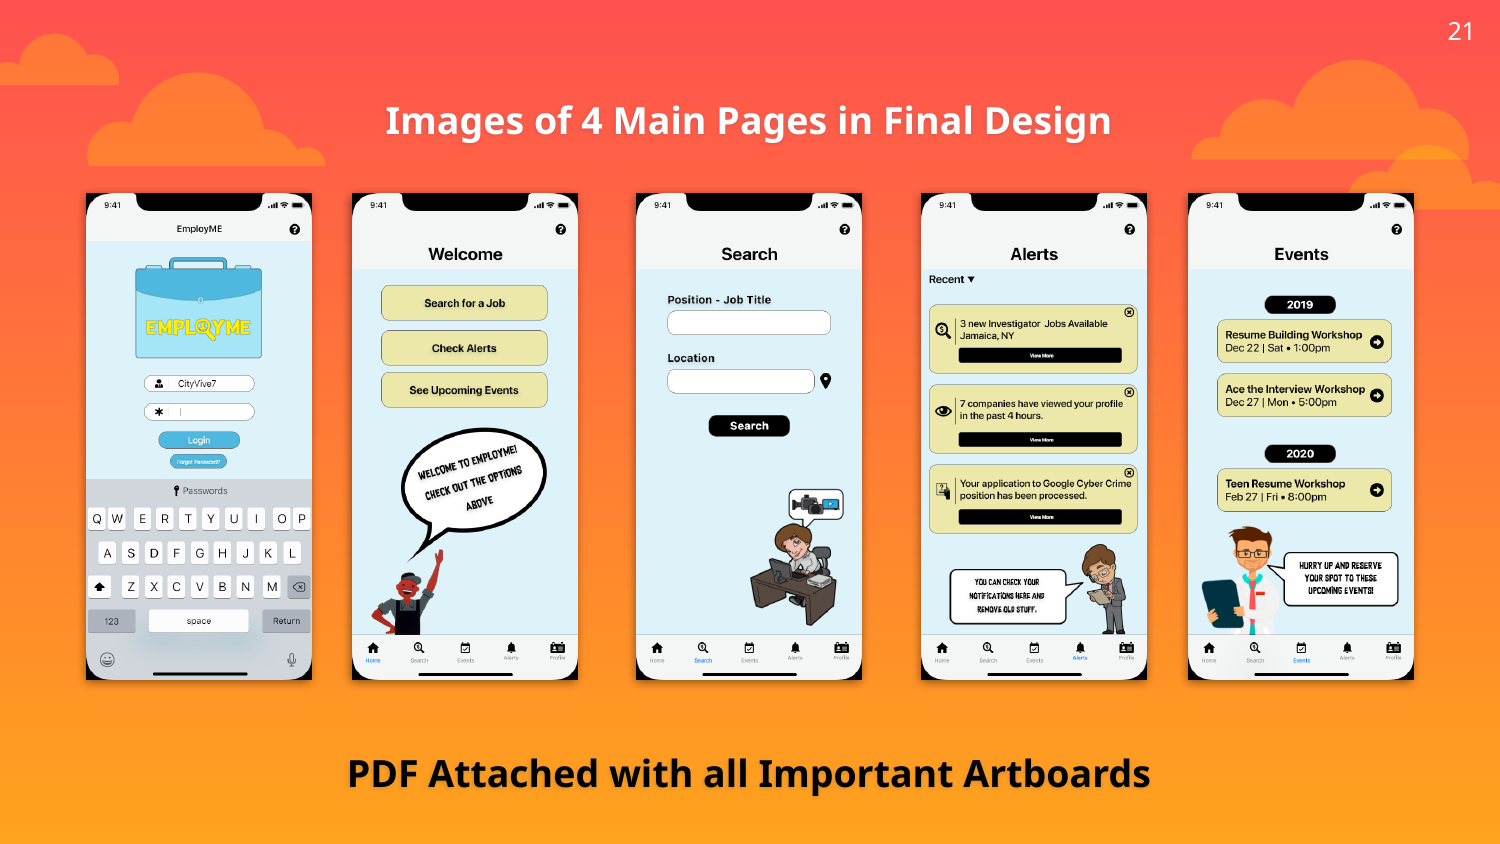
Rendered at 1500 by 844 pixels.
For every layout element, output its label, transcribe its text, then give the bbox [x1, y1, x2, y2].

slide_number ‹#› [1400, 0, 1491, 65]
picture [351, 193, 578, 680]
picture [1188, 193, 1414, 680]
picture [636, 193, 863, 680]
picture [86, 193, 312, 680]
title PDF Attached with all Important Artboards [138, 717, 1361, 828]
title Images of 4 Main Pages in Final Design [138, 64, 1361, 174]
picture [921, 193, 1147, 680]
